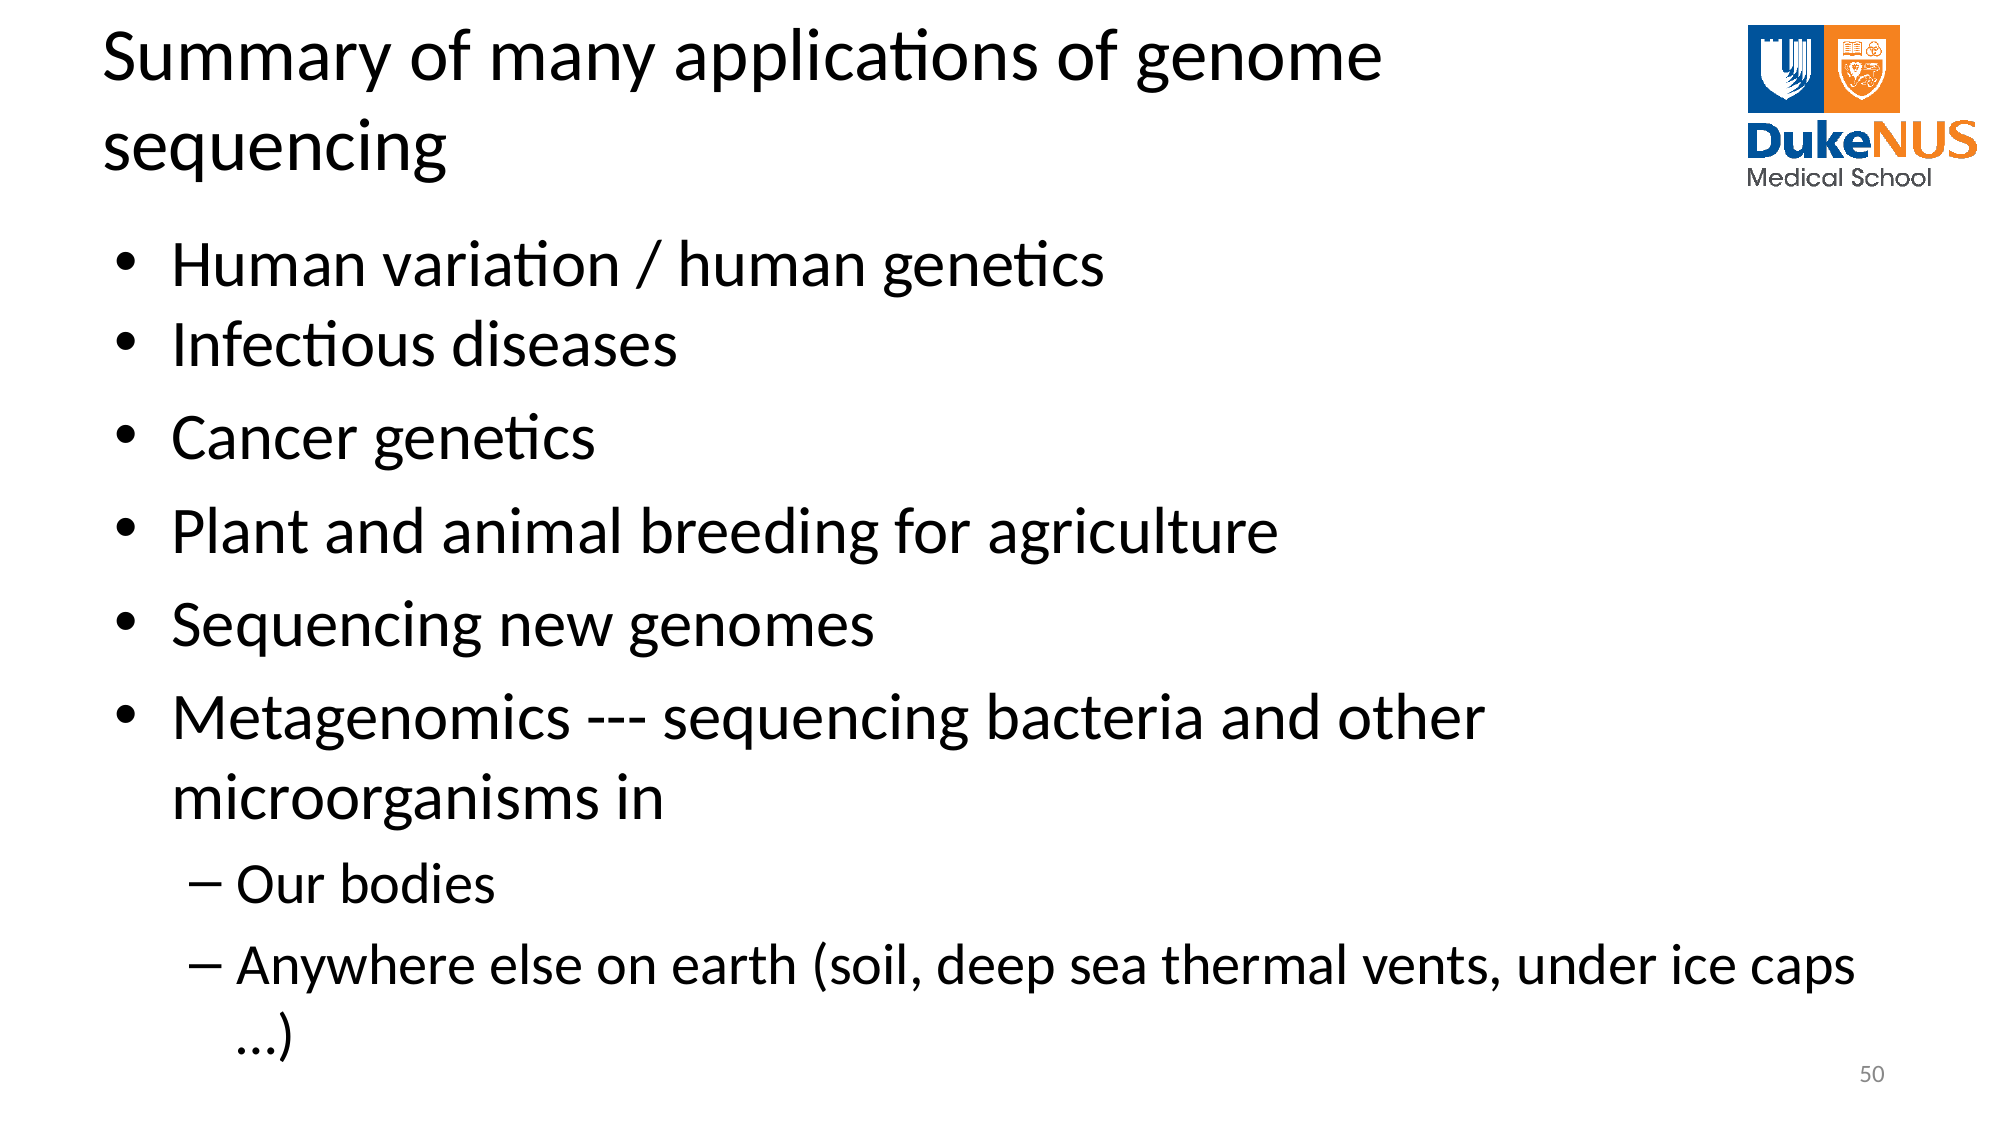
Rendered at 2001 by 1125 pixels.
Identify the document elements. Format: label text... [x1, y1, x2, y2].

picture [1737, 12, 1978, 189]
list Human variation / human genetics Infectious diseases Cancer genetics Plant and animal breeding for agriculture Sequencing new genomes Metagenomics --- sequencing bacteria and other microorganisms in Our bodies Anywhere else on earth (soil, deep sea thermal vents, under ice caps …) [99, 212, 1900, 955]
slide_number 50 [1433, 1042, 1900, 1103]
title Summary of many applications of genome sequencing [87, 2, 1650, 190]
